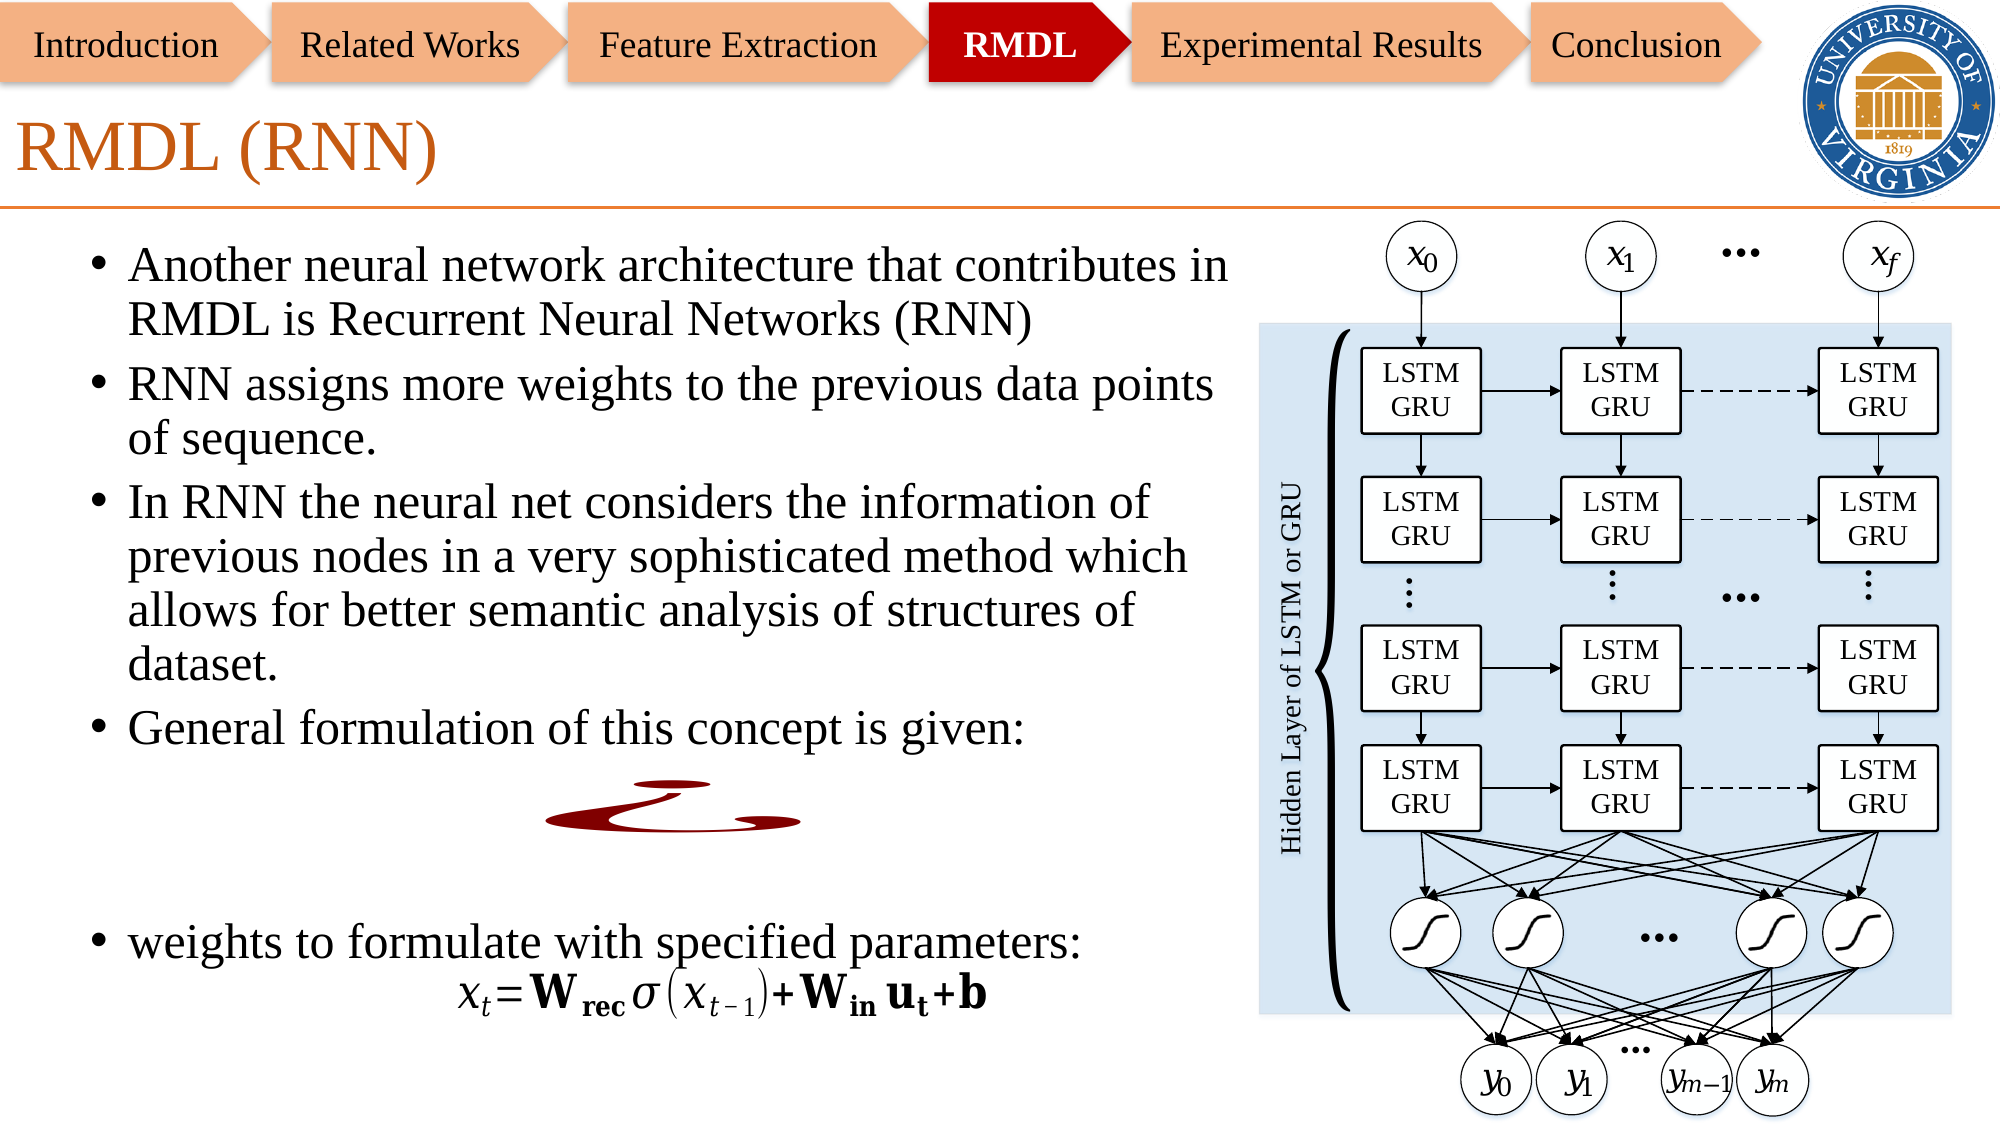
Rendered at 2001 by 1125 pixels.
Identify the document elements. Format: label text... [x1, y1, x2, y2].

text_box Introduction [0, 1, 266, 83]
list Another neural network architecture that contributes in RMDL is Recurrent Neural Networks (RNN) RNN assigns more weights to the previous data points of sequence. In RNN the neural net considers the information of previous nodes in a very sophisticated method which allows for better semantic analysis of structures of dataset. General formulation of this concept is given: weights to formulate with specified parameters: [0, 231, 1252, 1125]
text_box Experimental Results [1130, 1, 1525, 83]
text_box Feature Extraction [567, 1, 923, 83]
picture [1252, 216, 1958, 1125]
title RMDL (RNN) [0, 100, 1797, 194]
picture [1797, 0, 2000, 203]
text_box RMDL [927, 1, 1126, 83]
text_box Conclusion [1530, 1, 1764, 83]
text_box Related Works [270, 1, 562, 83]
